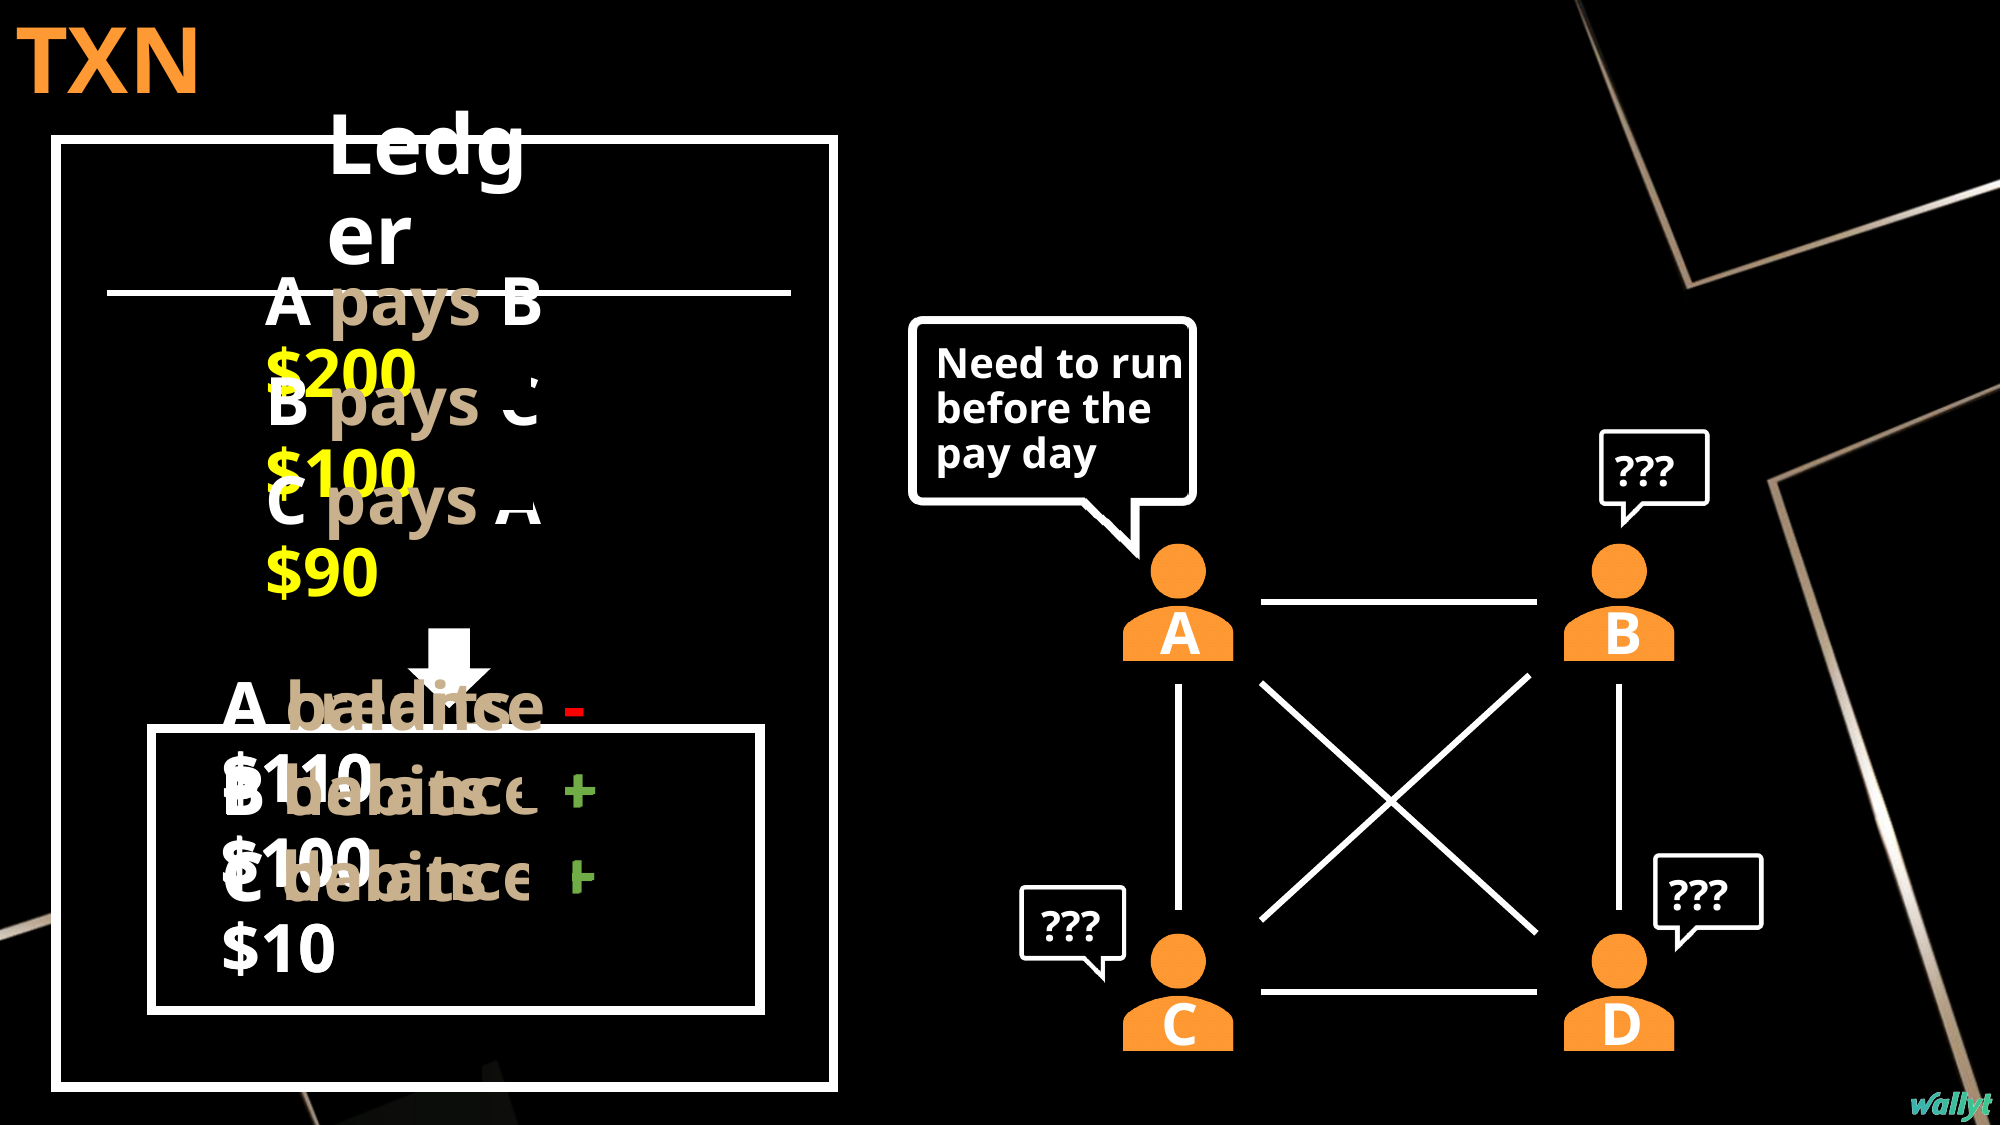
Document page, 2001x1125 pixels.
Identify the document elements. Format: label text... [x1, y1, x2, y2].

picture [0, 0, 2000, 1125]
picture [346, 129, 389, 135]
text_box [56, 139, 834, 1088]
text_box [1577, 403, 1731, 553]
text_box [1631, 827, 1784, 977]
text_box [1095, 909, 1261, 1075]
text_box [1260, 675, 1530, 921]
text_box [998, 859, 1147, 1007]
picture [408, 129, 435, 135]
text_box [849, 249, 1257, 626]
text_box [1260, 682, 1537, 934]
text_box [1095, 519, 1261, 685]
text_box Decentralized TXN [0, 9, 732, 129]
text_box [1536, 909, 1702, 1075]
picture [468, 129, 488, 135]
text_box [1536, 519, 1702, 685]
